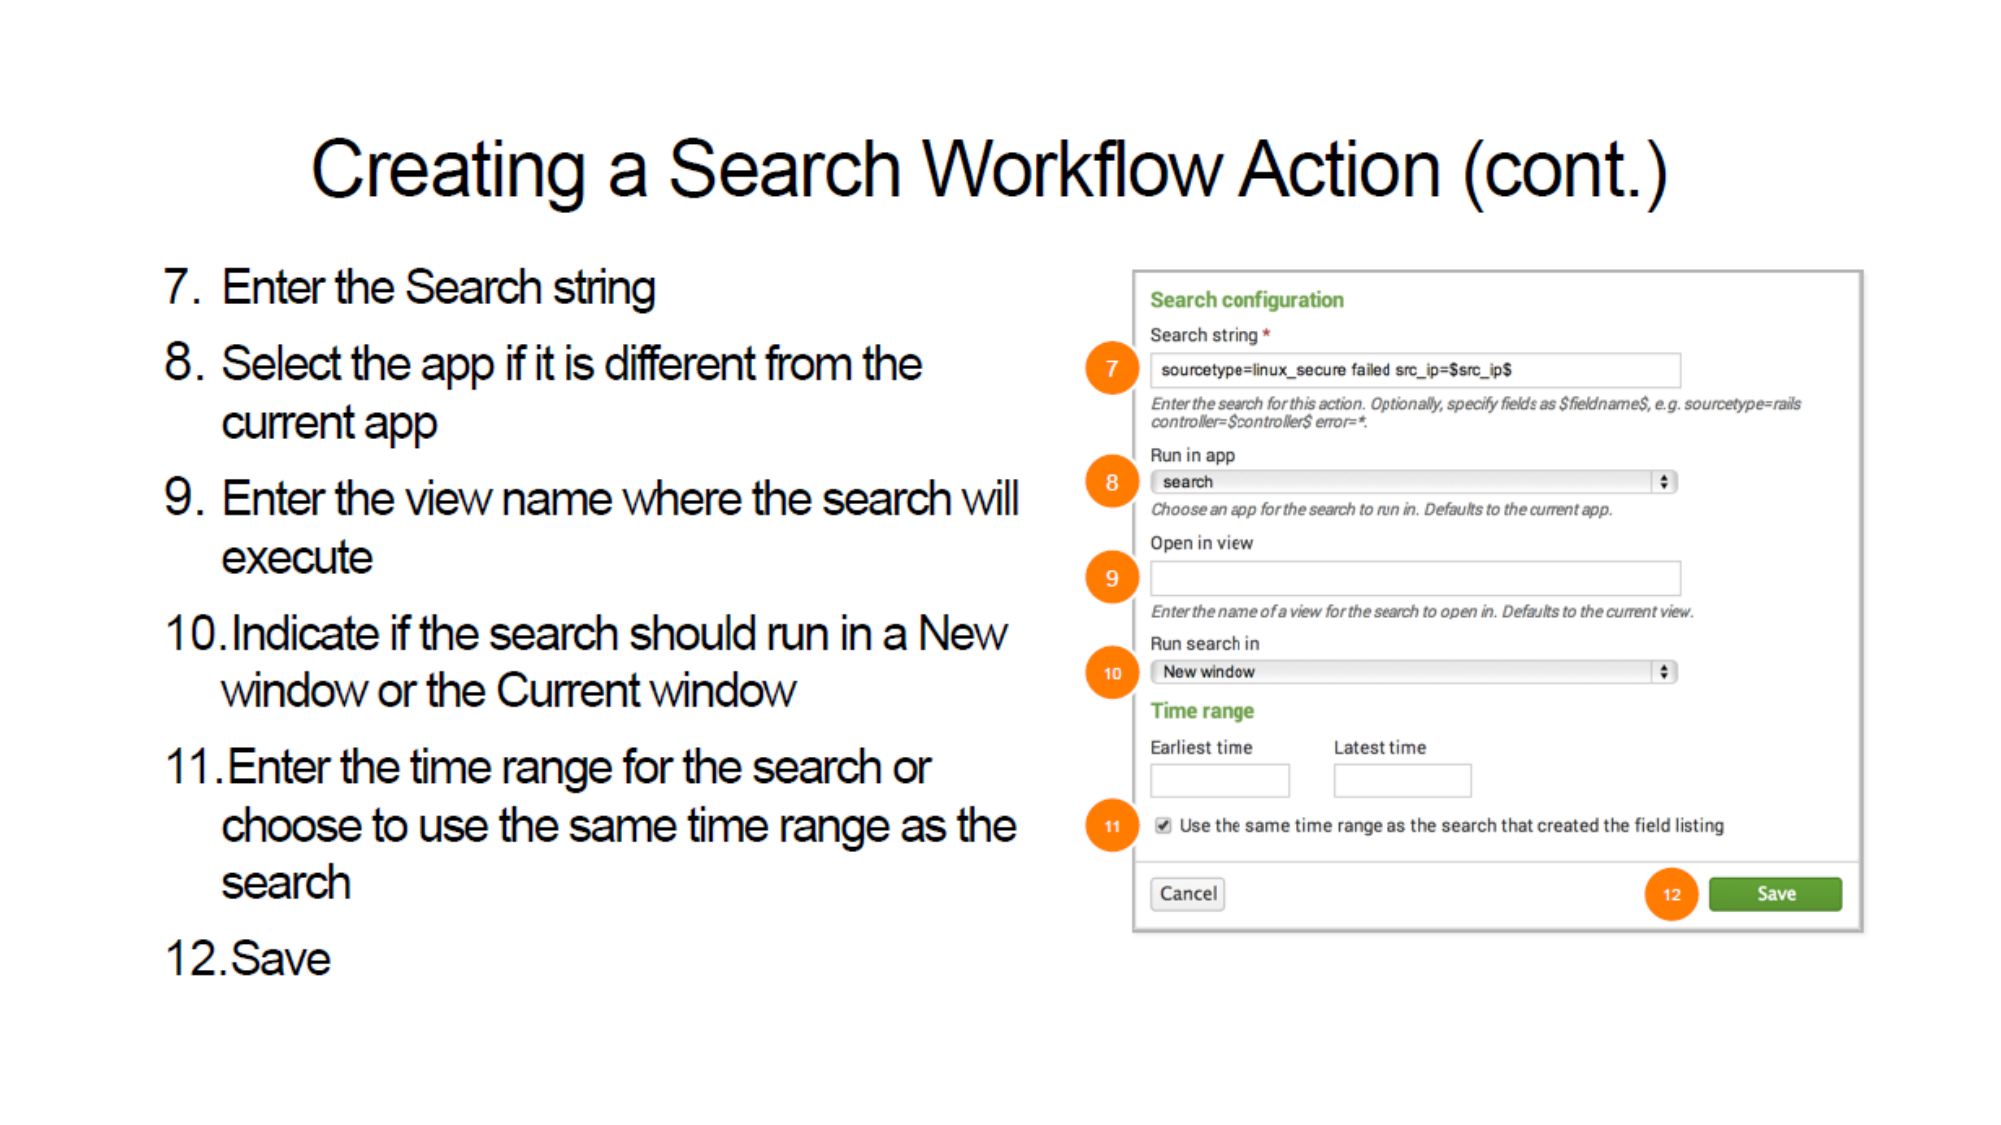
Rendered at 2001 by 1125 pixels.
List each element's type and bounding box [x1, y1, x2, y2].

picture [105, 117, 1895, 1008]
